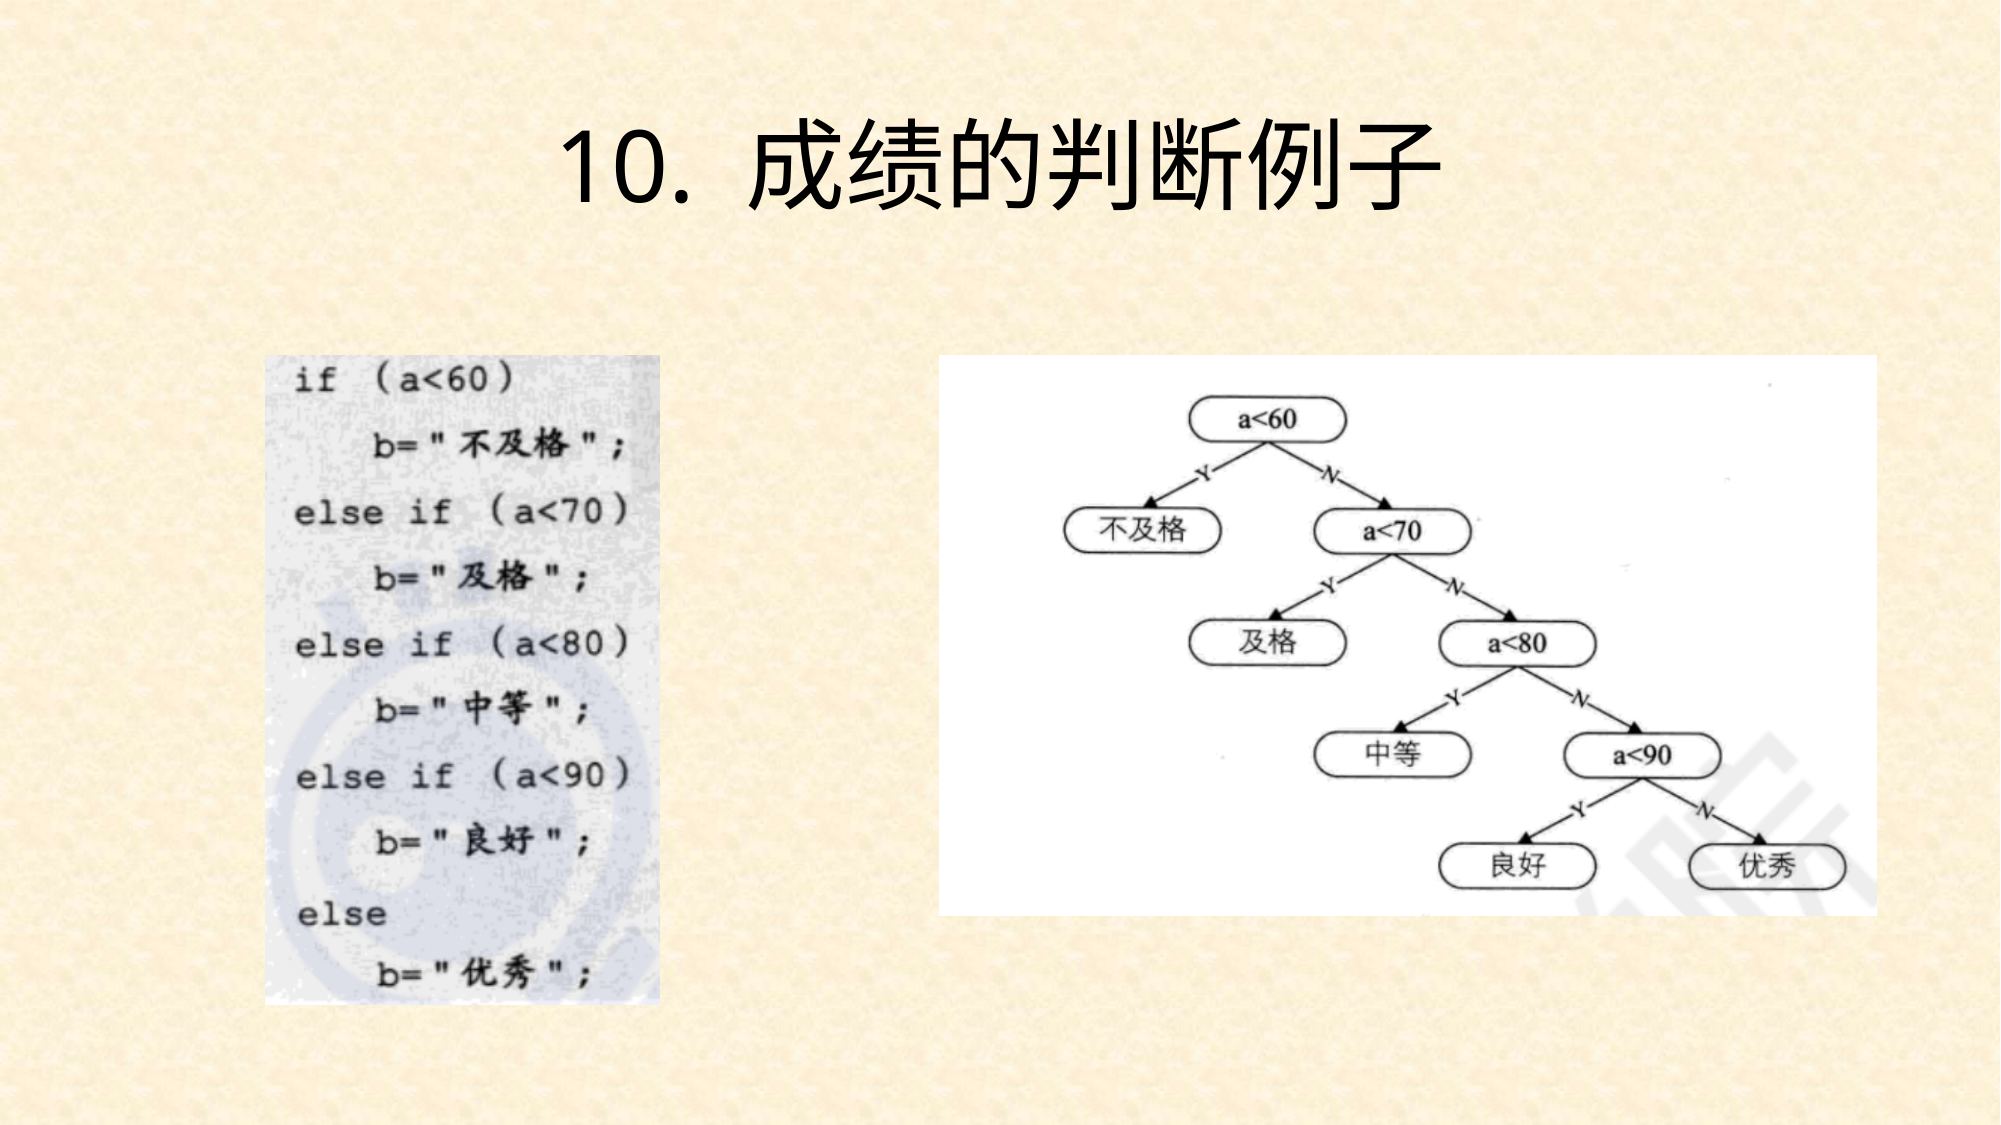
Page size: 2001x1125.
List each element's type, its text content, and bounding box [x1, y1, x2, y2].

text_box 10. 成绩的判断例子 [241, 95, 1759, 231]
picture [0, 0, 2001, 1125]
